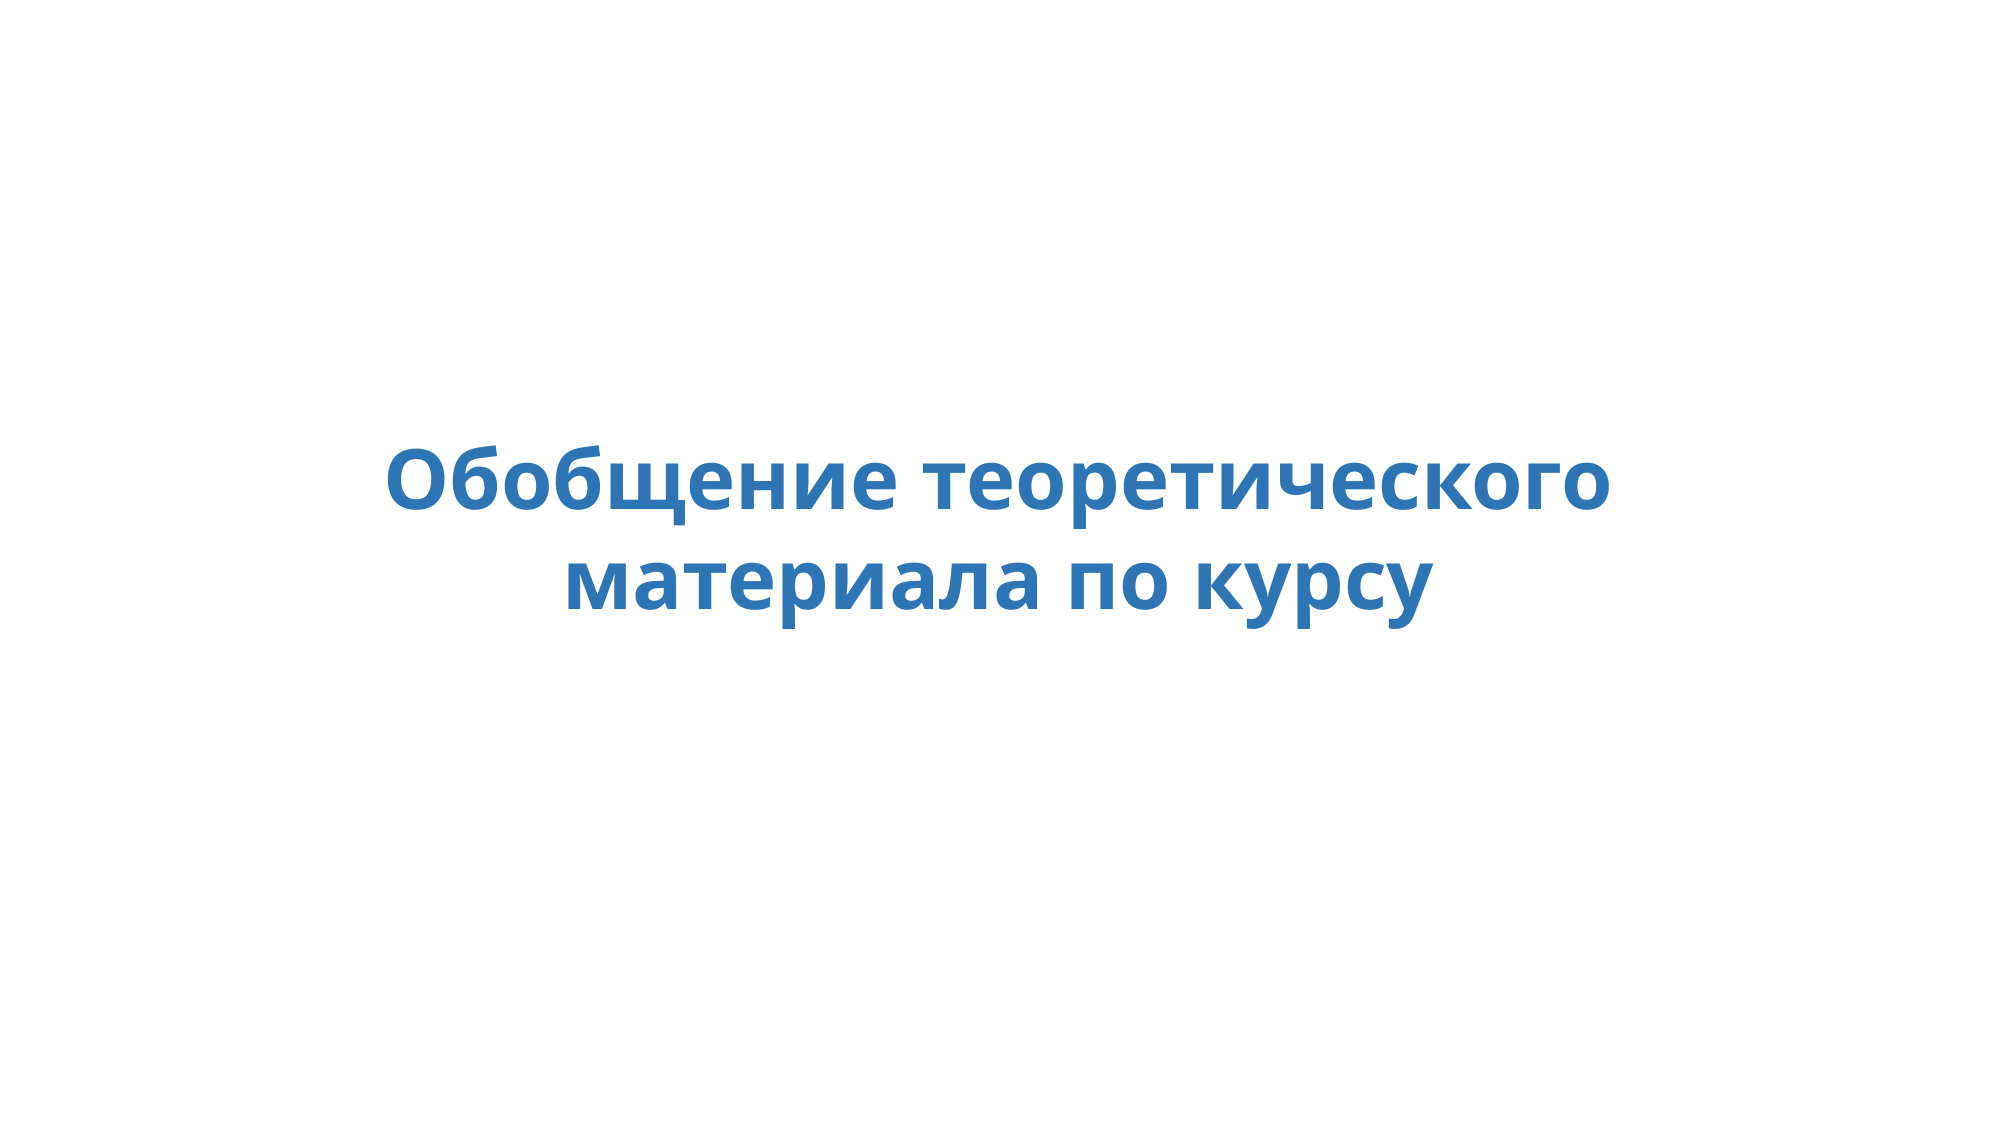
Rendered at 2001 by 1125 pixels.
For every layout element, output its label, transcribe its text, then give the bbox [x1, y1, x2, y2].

text_box Обобщение теоретического материала по курсу [196, 418, 1801, 634]
